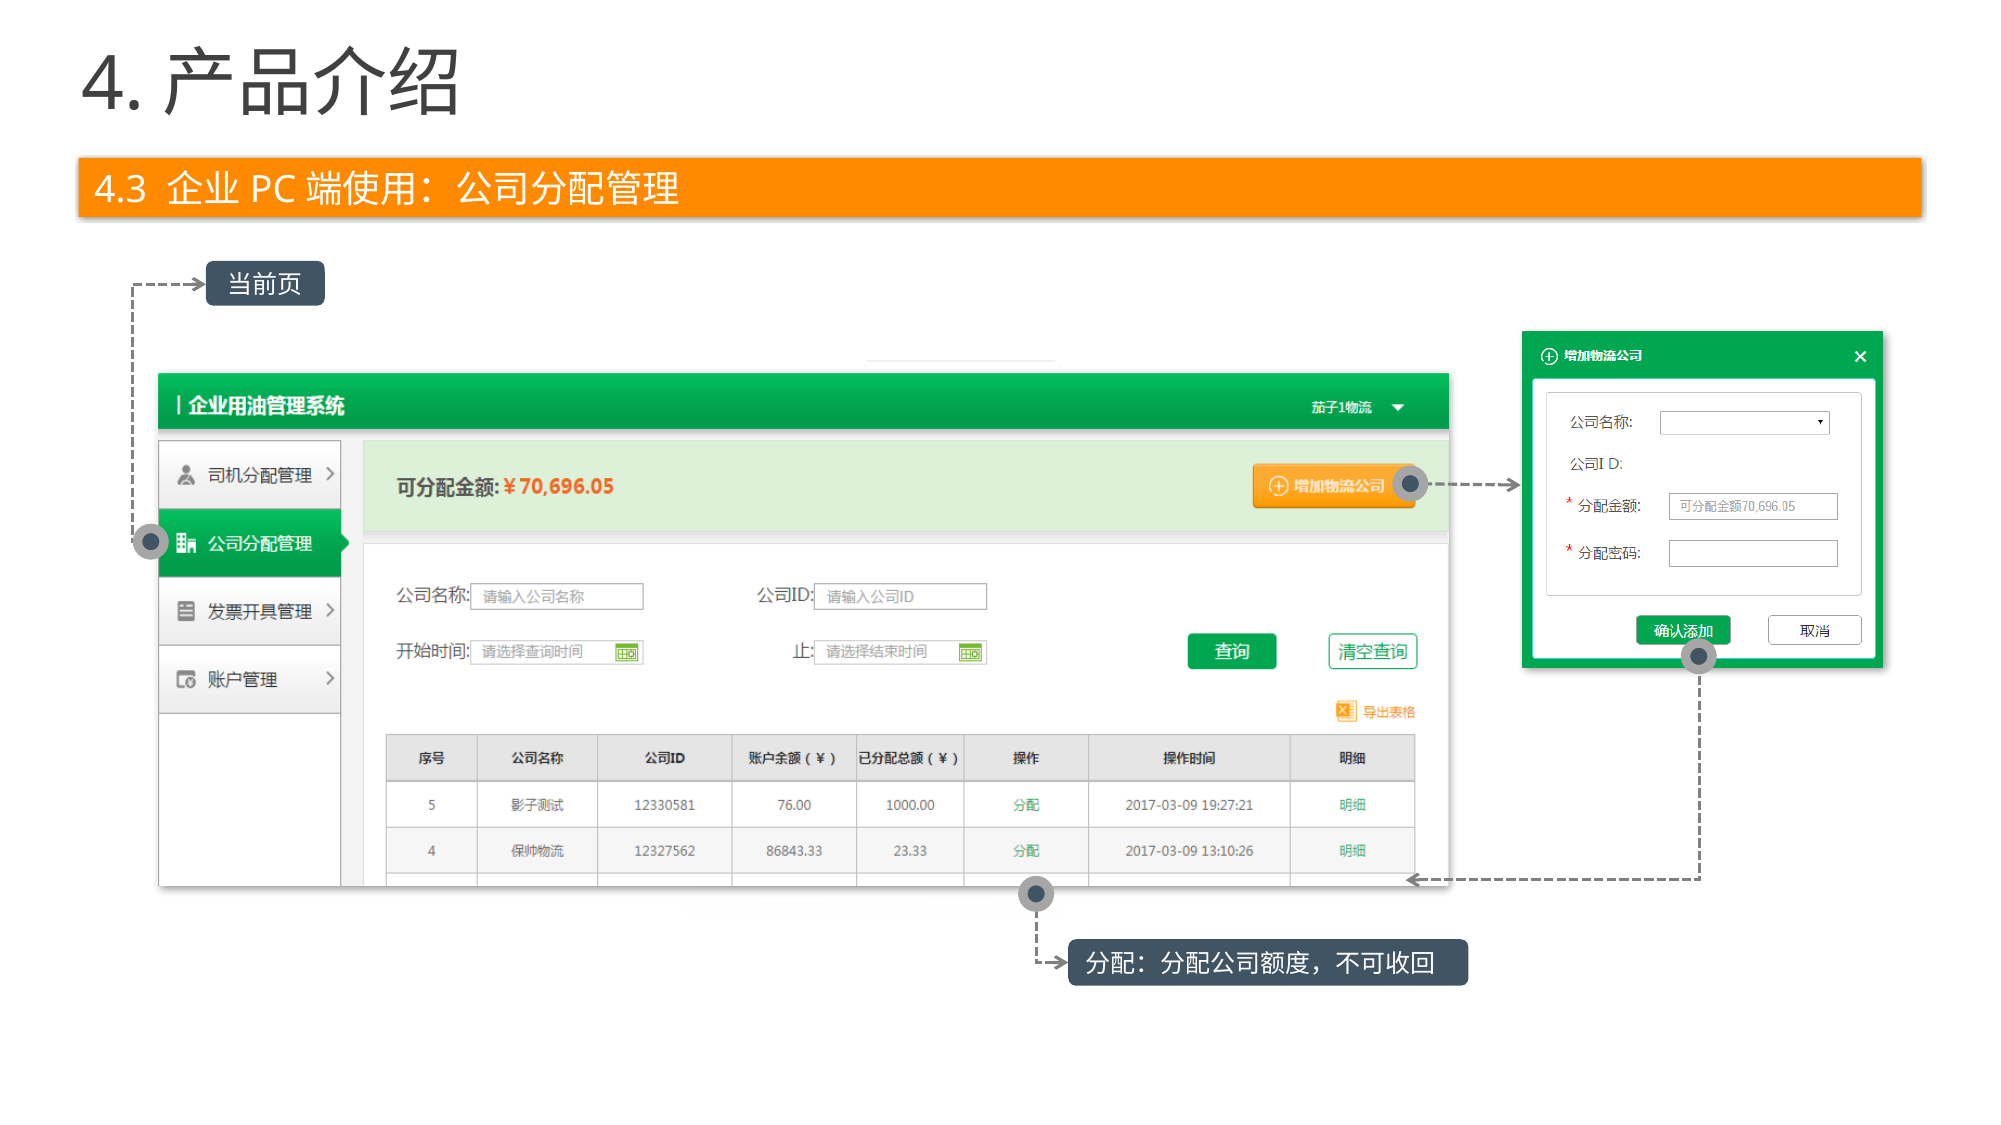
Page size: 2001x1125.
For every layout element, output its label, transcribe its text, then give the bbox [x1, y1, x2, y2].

picture [1522, 331, 1884, 668]
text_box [137, 260, 325, 555]
text_box [78, 157, 1922, 218]
picture [157, 358, 1449, 942]
text_box 4.产品介绍 [81, 51, 1922, 124]
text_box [1396, 470, 1521, 497]
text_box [1405, 642, 1713, 881]
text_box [1022, 880, 1469, 986]
text_box 4.3 企业PC端使用：公司分配管理 [94, 164, 1849, 210]
